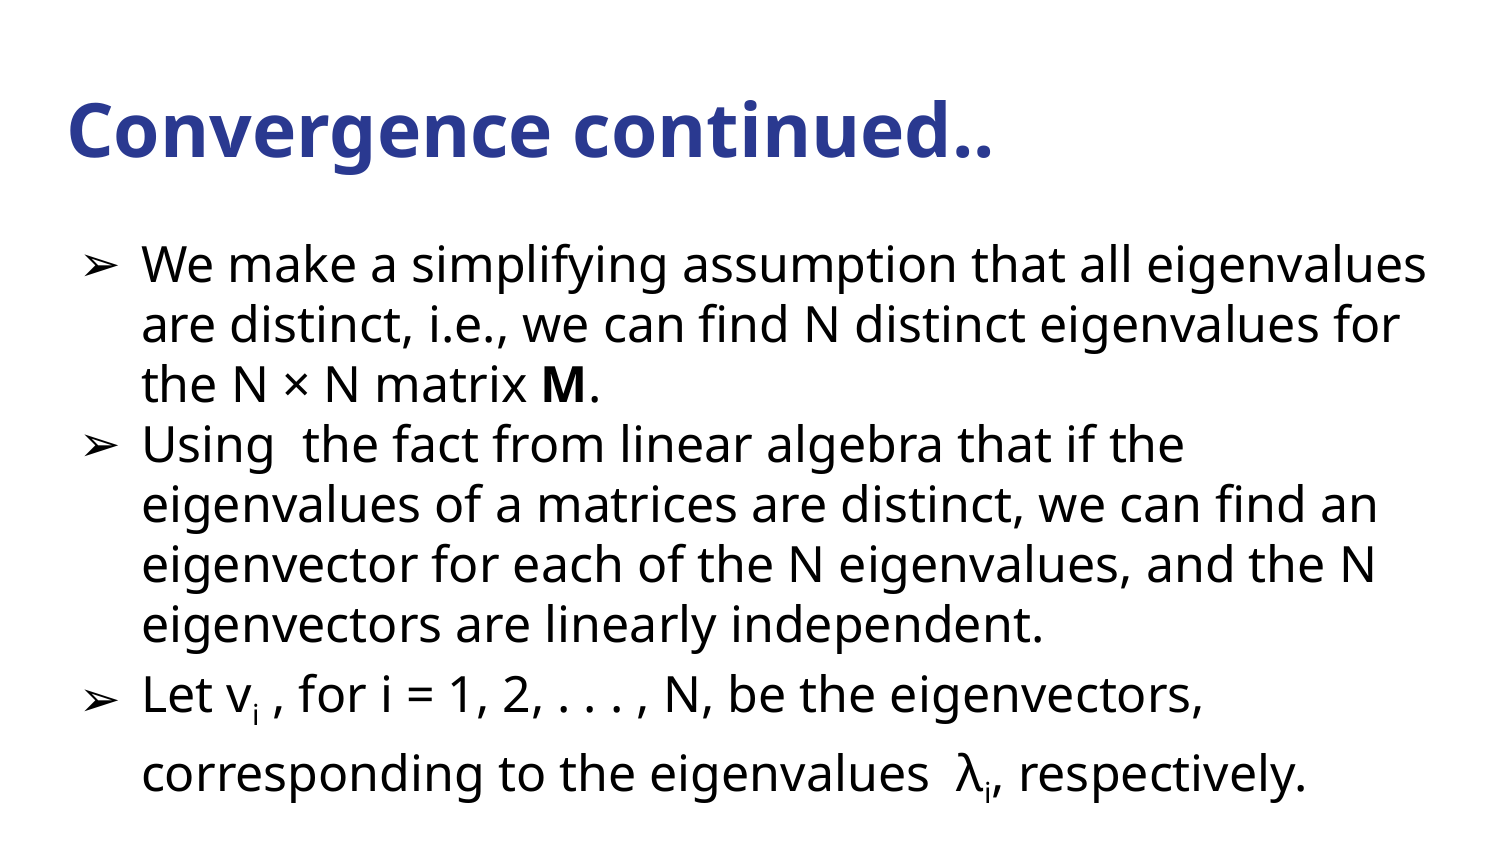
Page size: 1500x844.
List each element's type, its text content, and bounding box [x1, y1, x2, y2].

title Convergence continued.. We make a simplifying assumption that all eigenvalues are distinct, i.e., we can find N distinct eigenvalues for the N × N matrix M. Using the fact from linear algebra that if the eigenvalues of a matrices are distinct, we can find an eigenvector for each of the N eigenvalues, and the N eigenvectors are linearly independent. Let vi , for i = 1, 2, . . . , N, be the eigenvectors, corresponding to the eigenvalues λi, respectively. [51, 67, 1449, 821]
